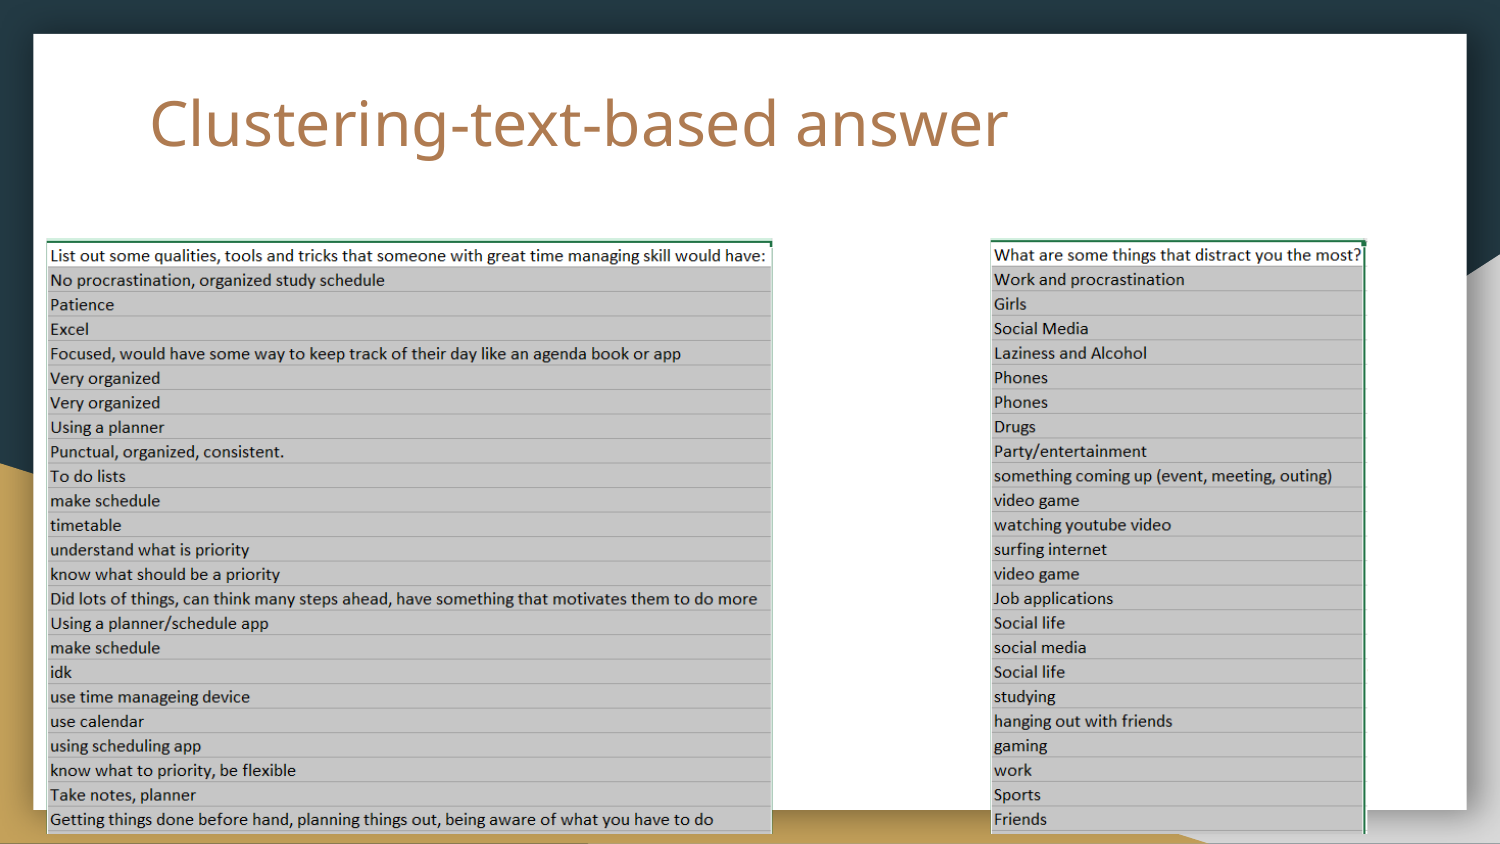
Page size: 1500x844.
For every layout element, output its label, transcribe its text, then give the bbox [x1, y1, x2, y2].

picture [46, 238, 773, 835]
picture [990, 238, 1368, 835]
title Clustering-text-based answer [134, 69, 1366, 226]
